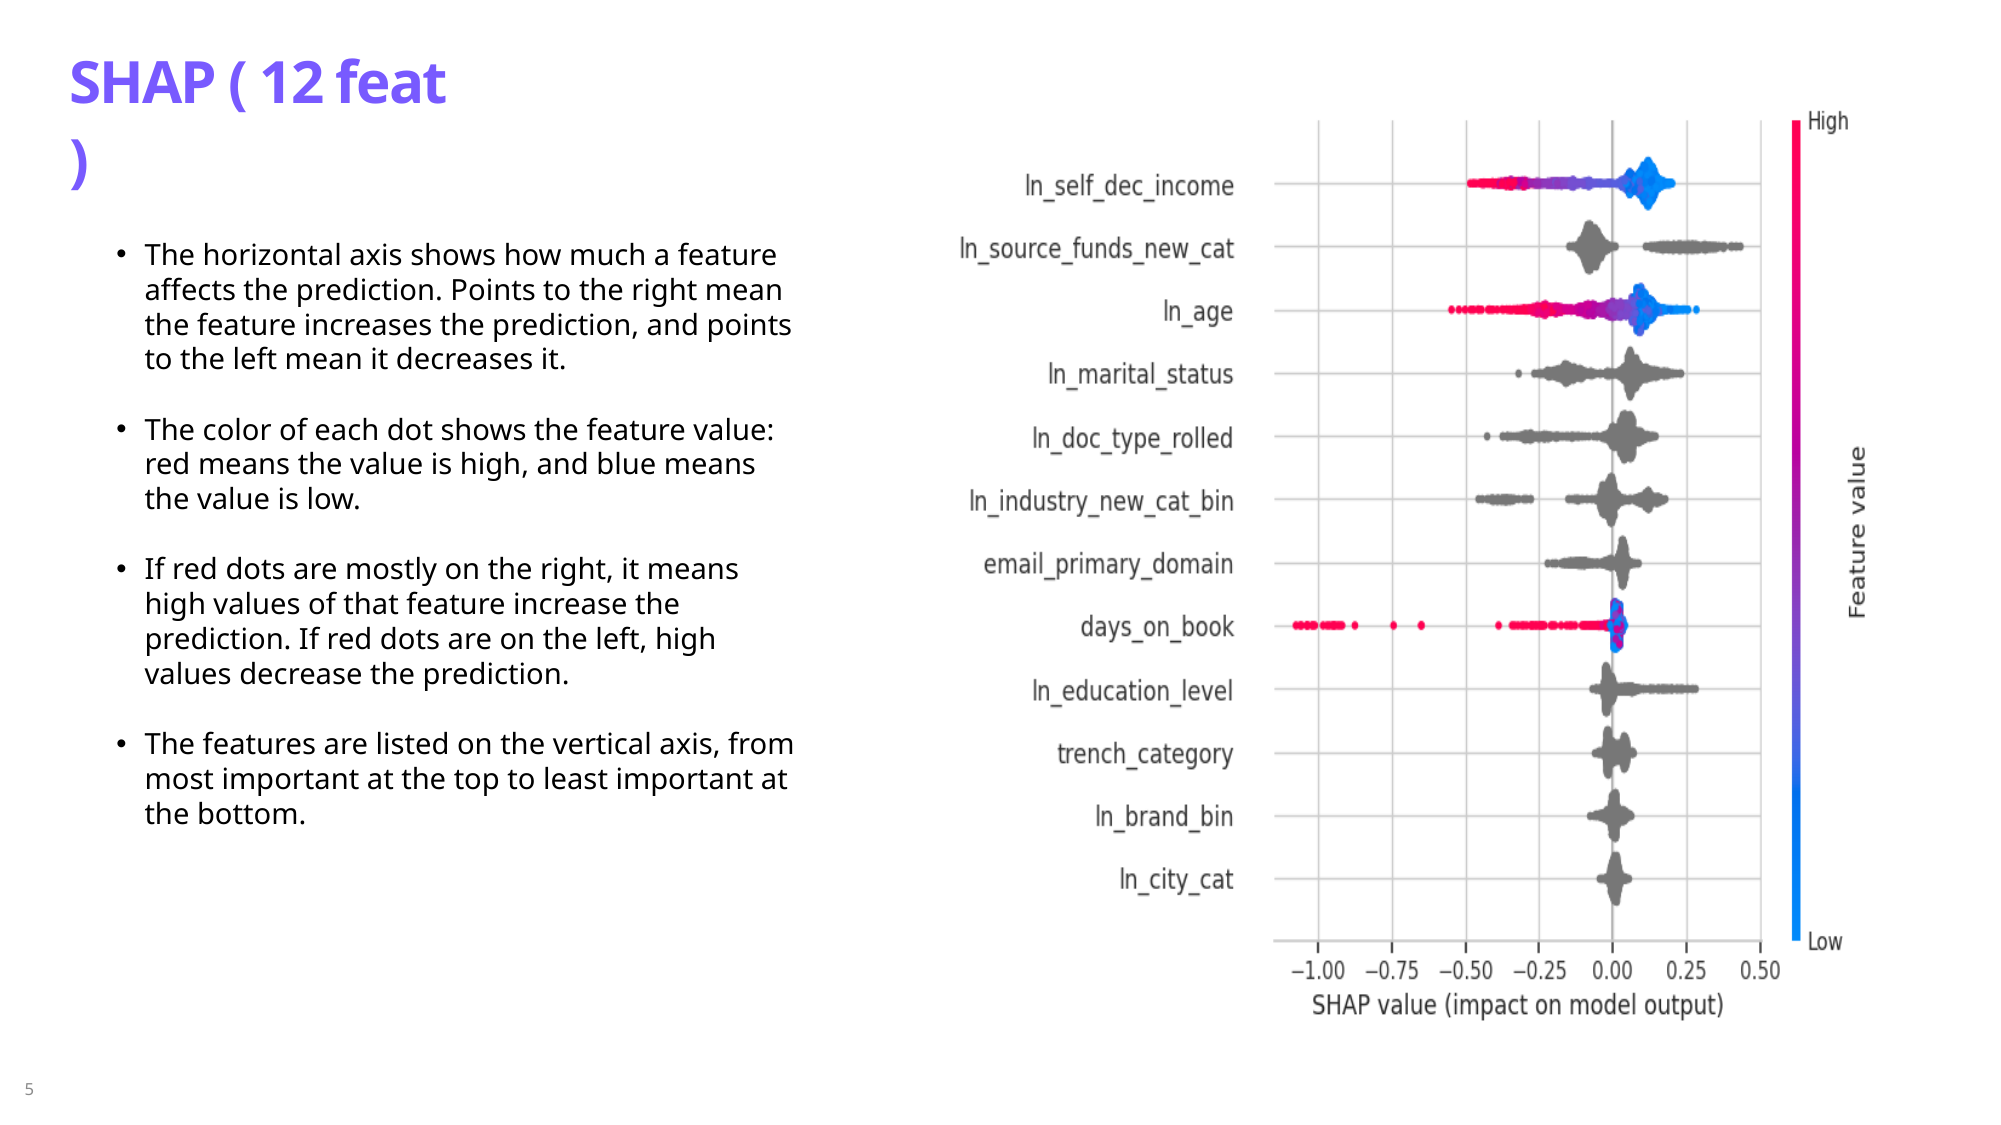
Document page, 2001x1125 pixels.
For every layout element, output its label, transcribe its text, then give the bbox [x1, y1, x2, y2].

text_box The horizontal axis shows how much a feature affects the prediction. Points to the right mean the feature increases the prediction, and points to the left mean it decreases it. The color of each dot shows the feature value: red means the value is high, and blue means the value is low. If red dots are mostly on the right, it means high values of that feature increase the prediction. If red dots are on the left, high values decrease the prediction. The features are listed on the vertical axis, from most important at the top to least important at the bottom. [100, 177, 815, 890]
title SHAP ( 12 feat ) [69, 38, 458, 136]
picture [946, 96, 1883, 1036]
slide_number 5 [24, 1079, 463, 1118]
